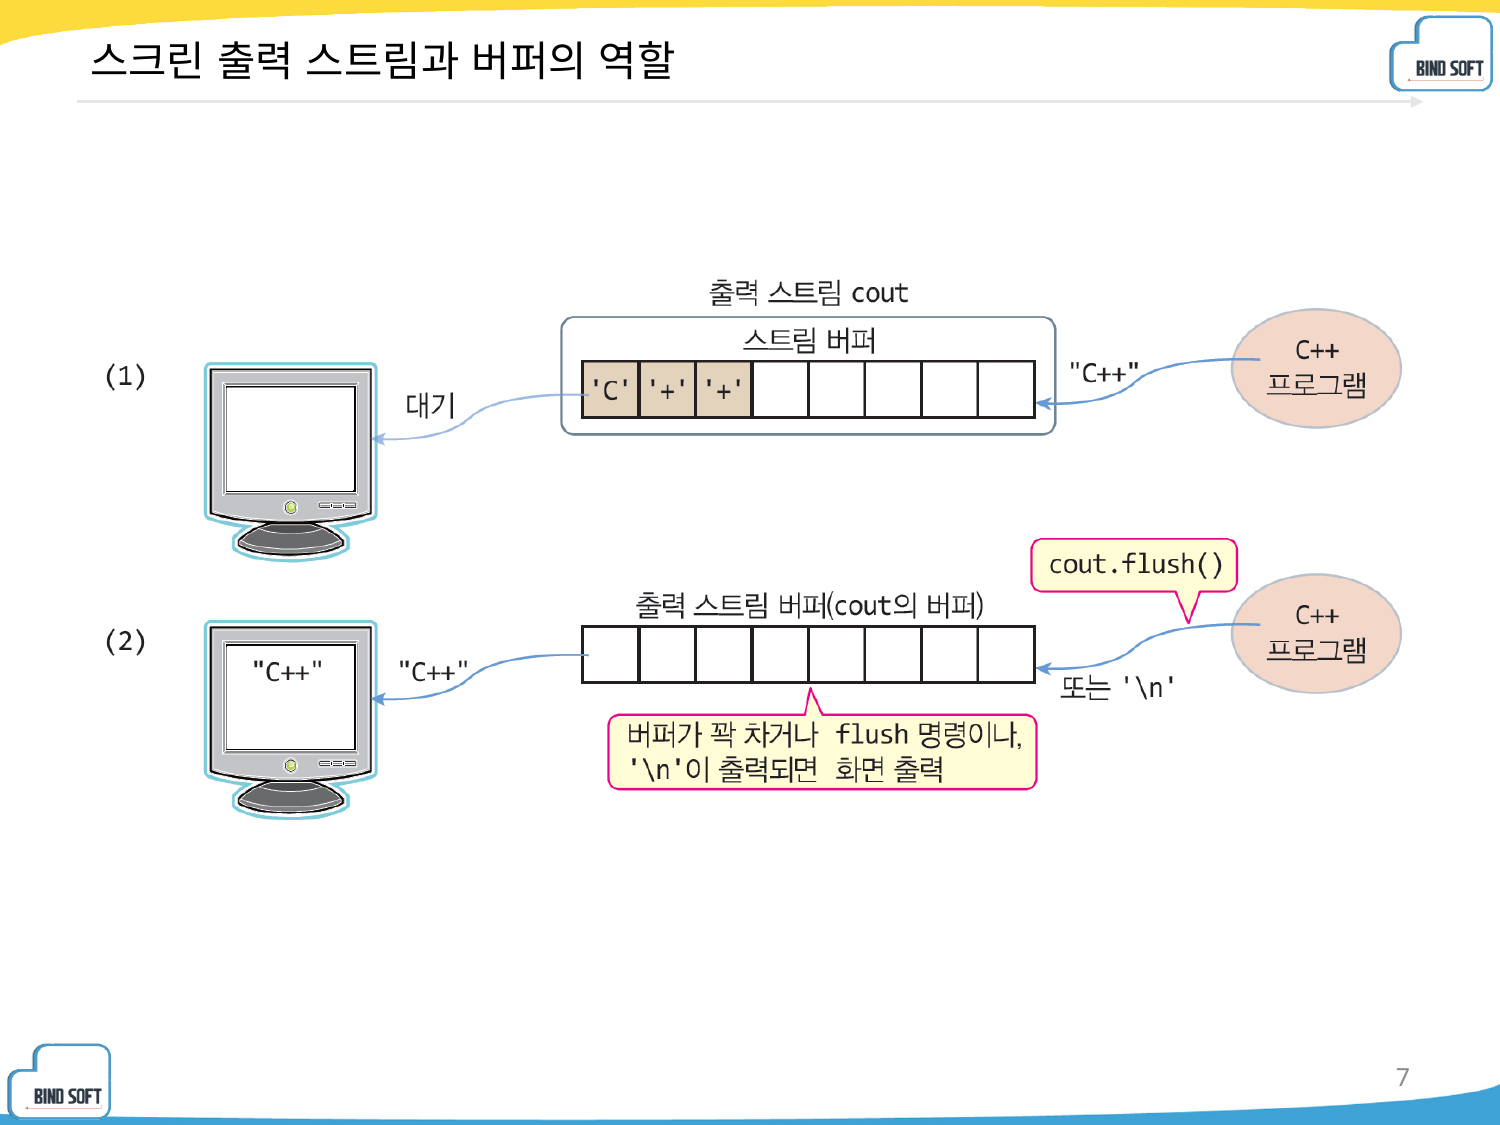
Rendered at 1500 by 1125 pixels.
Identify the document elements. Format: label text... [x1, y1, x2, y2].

picture [0, 1003, 1500, 1125]
picture [0, 0, 1500, 96]
slide_number 7 [1074, 1054, 1425, 1103]
title 스크린 출력 스트림과 버퍼의 역할 [75, 11, 1425, 108]
picture [100, 266, 1418, 832]
